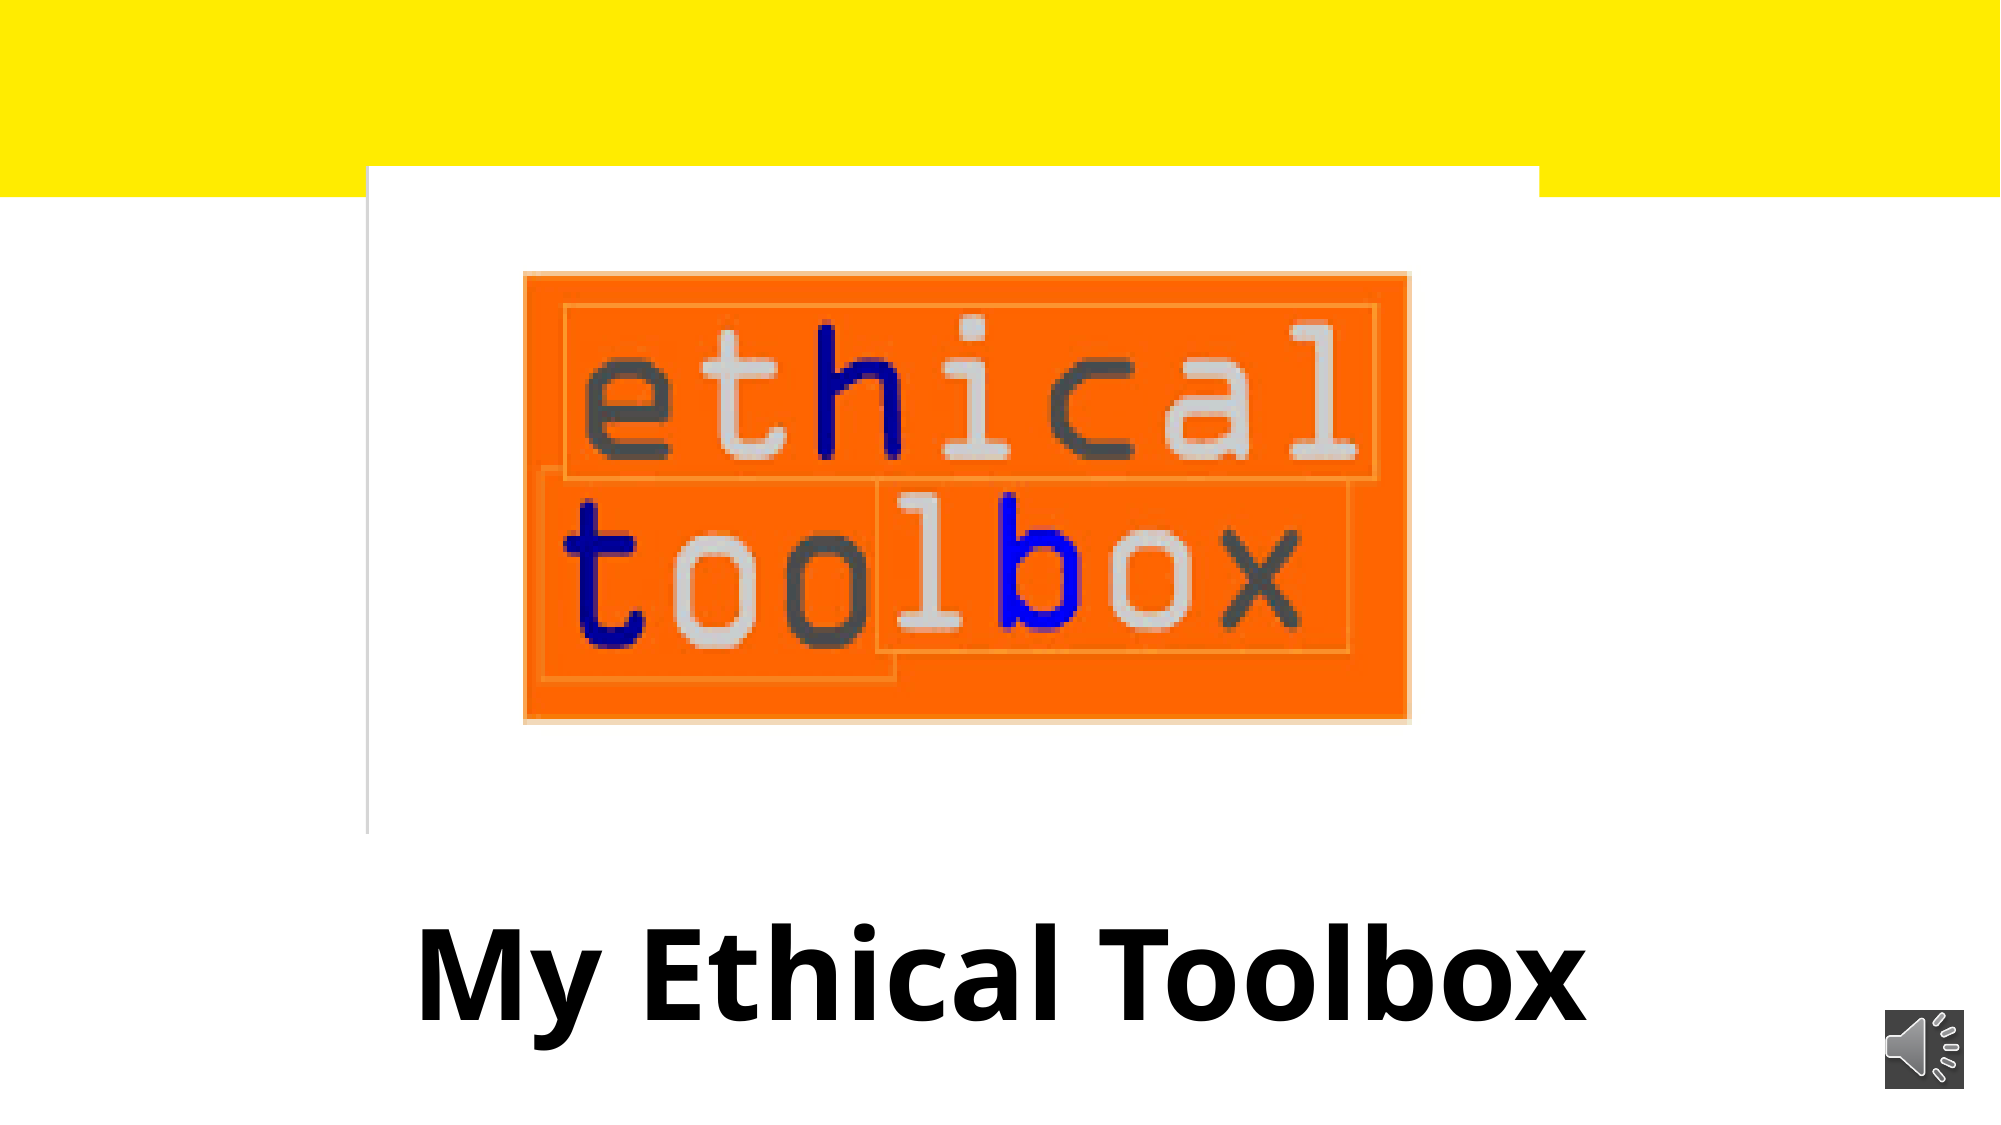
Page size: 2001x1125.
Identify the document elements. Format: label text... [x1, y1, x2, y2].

picture [365, 165, 1540, 834]
title My Ethical Toolbox [105, 833, 1895, 1056]
picture [1884, 1009, 1965, 1090]
